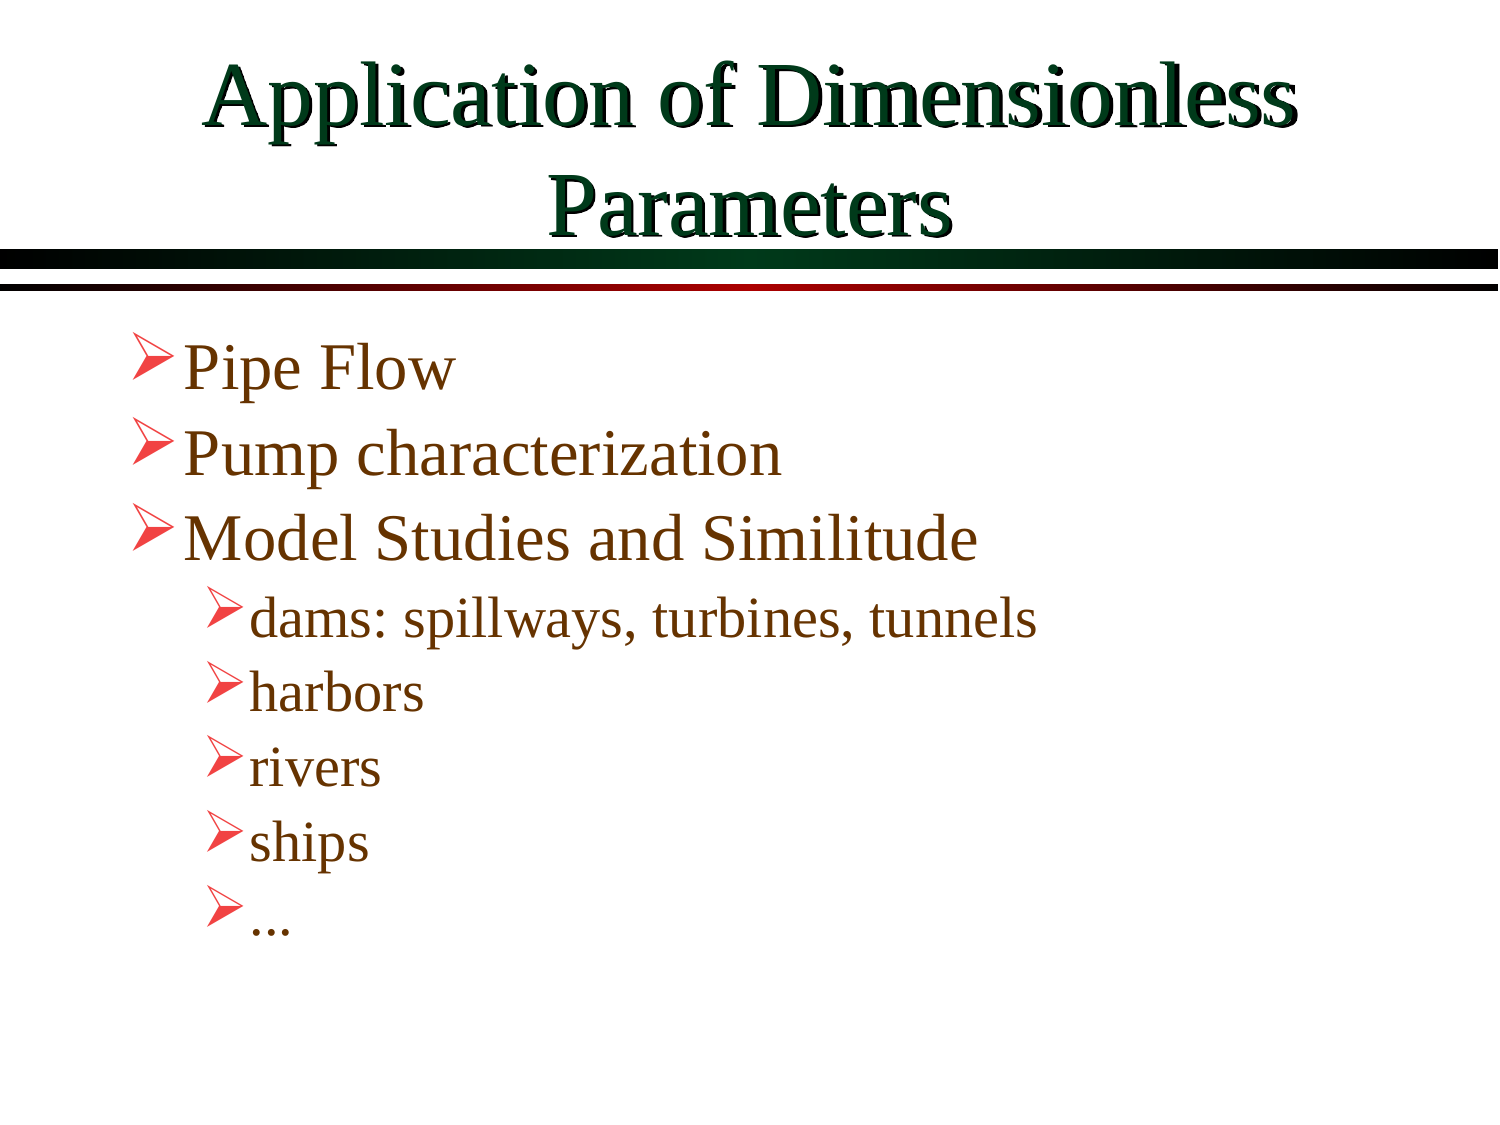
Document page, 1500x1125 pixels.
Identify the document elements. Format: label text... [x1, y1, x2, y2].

list Pipe Flow Pump characterization Model Studies and Similitude dams: spillways, turbines, tunnels harbors rivers ships ... [112, 324, 1388, 1001]
title Application of Dimensionless Parameters [112, 49, 1388, 238]
